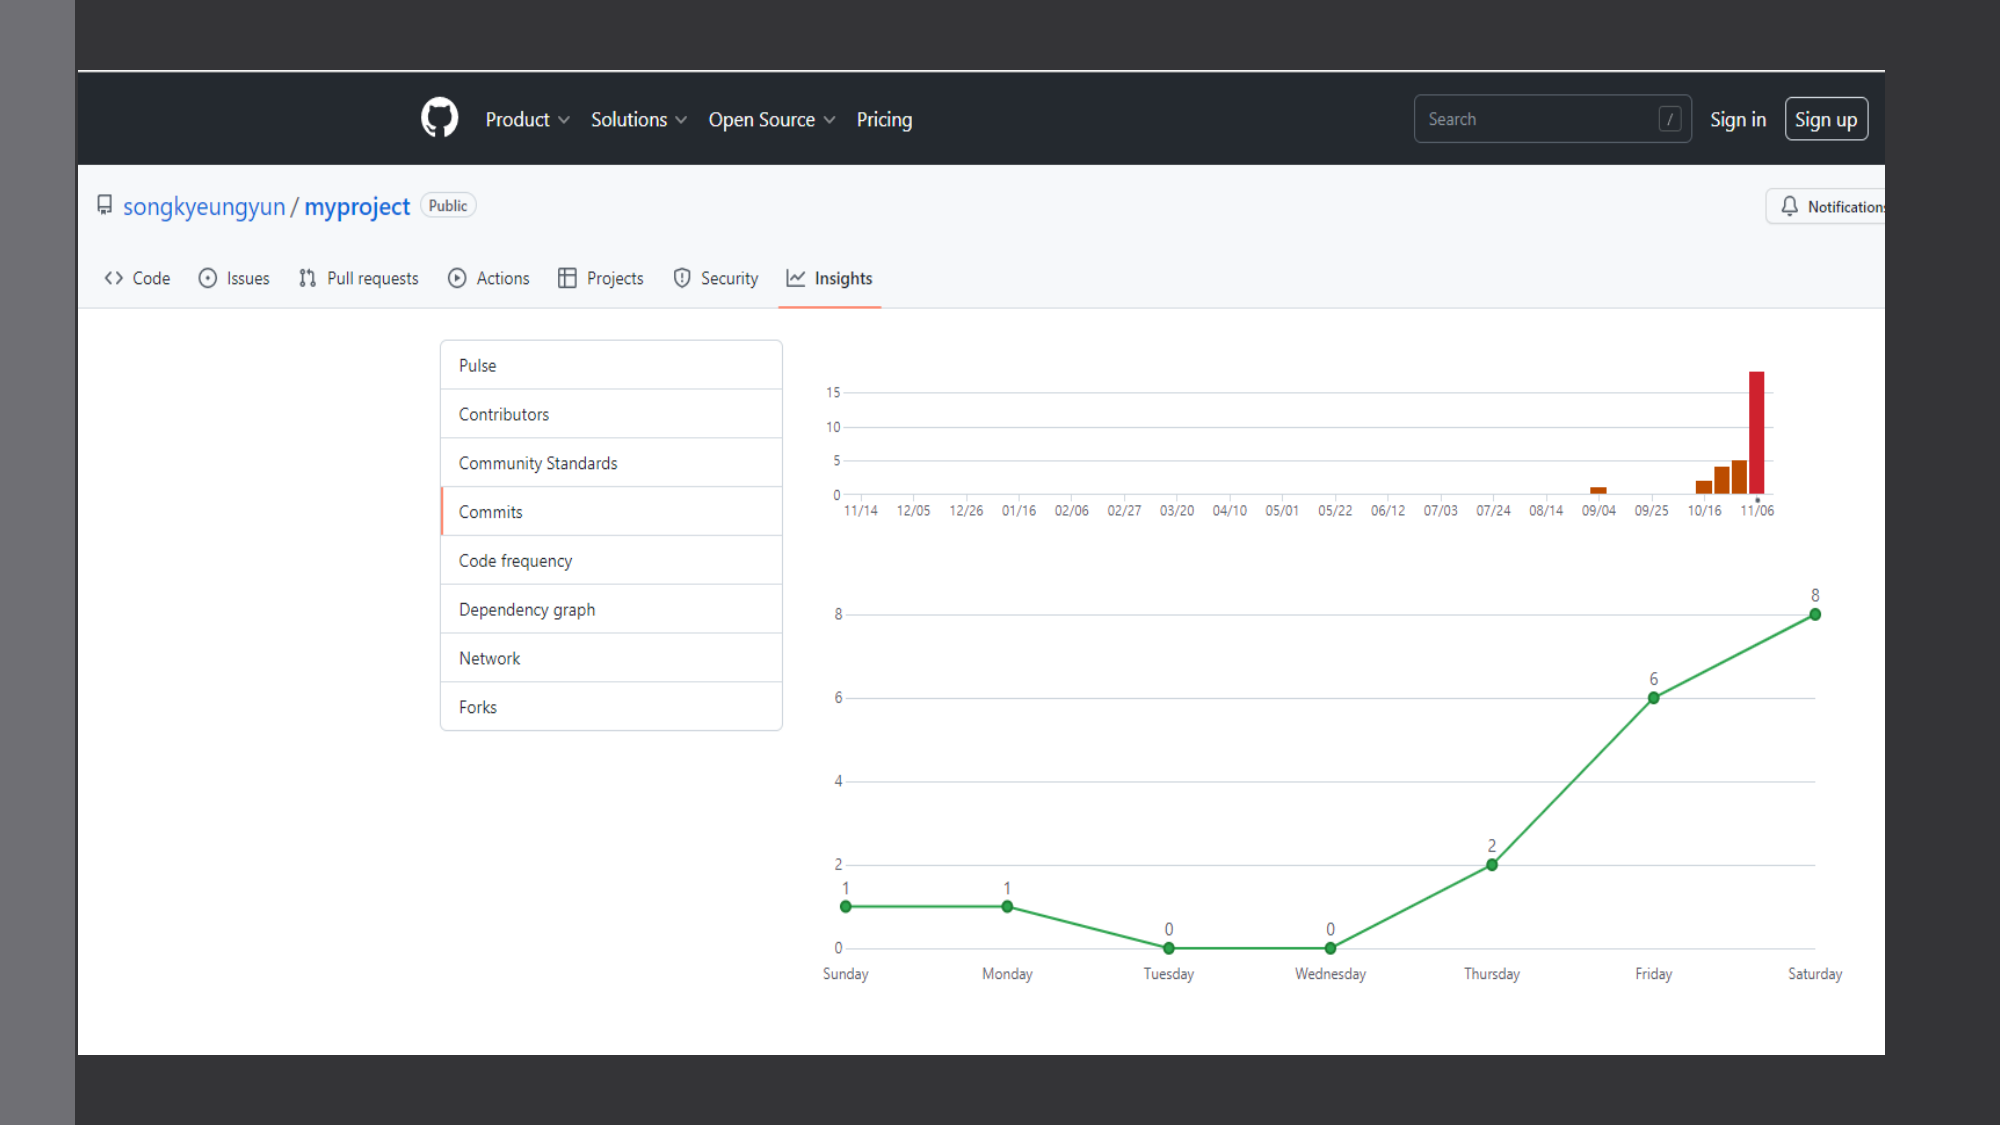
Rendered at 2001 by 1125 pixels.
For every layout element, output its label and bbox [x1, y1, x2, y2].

picture [78, 69, 1886, 1055]
